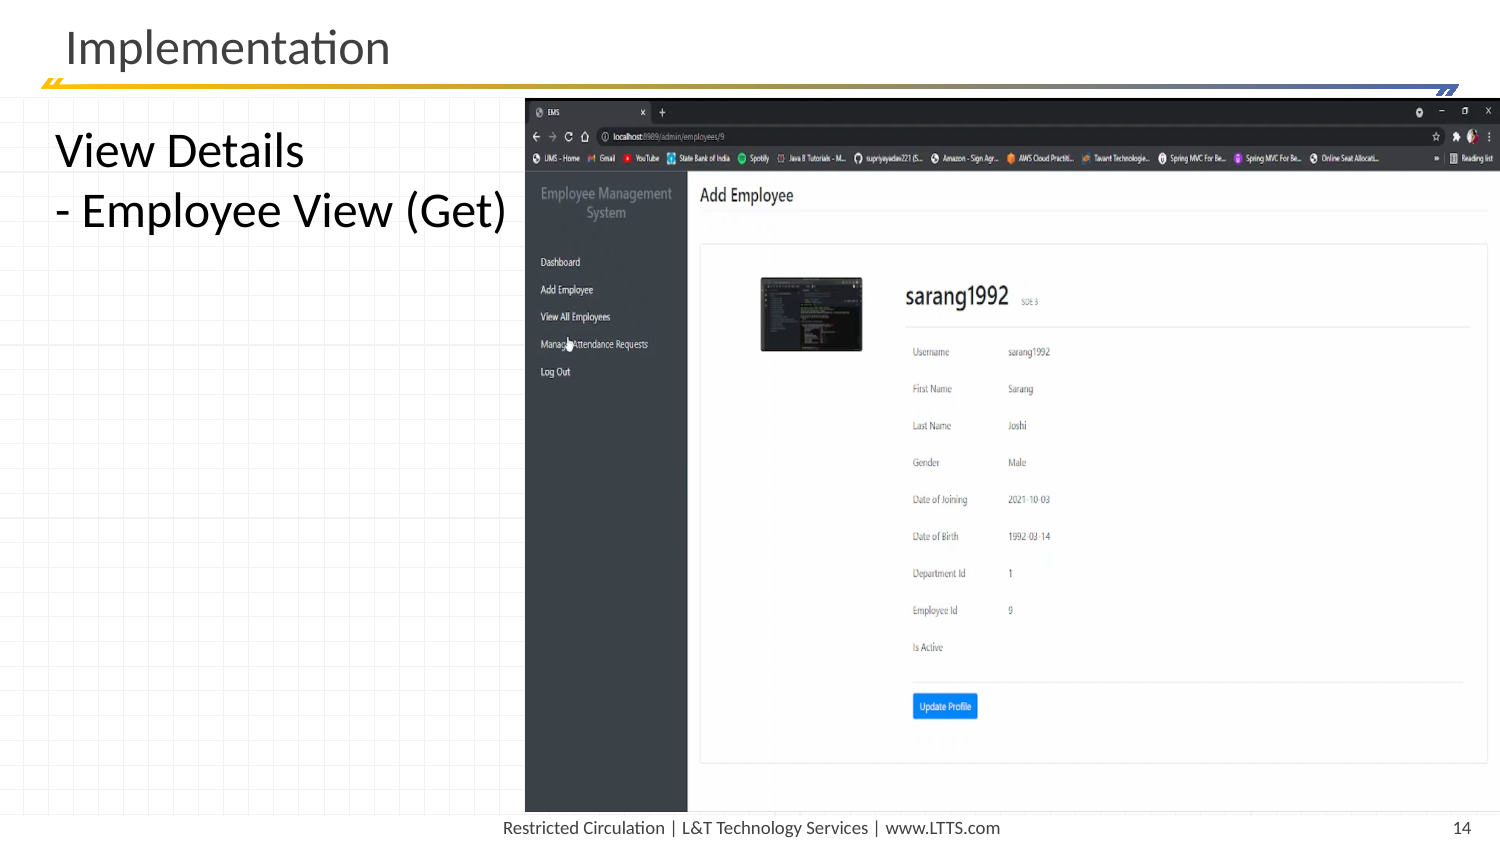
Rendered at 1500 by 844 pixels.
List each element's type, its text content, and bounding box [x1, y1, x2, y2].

picture [525, 98, 1500, 812]
text_box View Details - Employee View (Get) [40, 110, 525, 245]
title Implementation [50, 0, 1450, 83]
